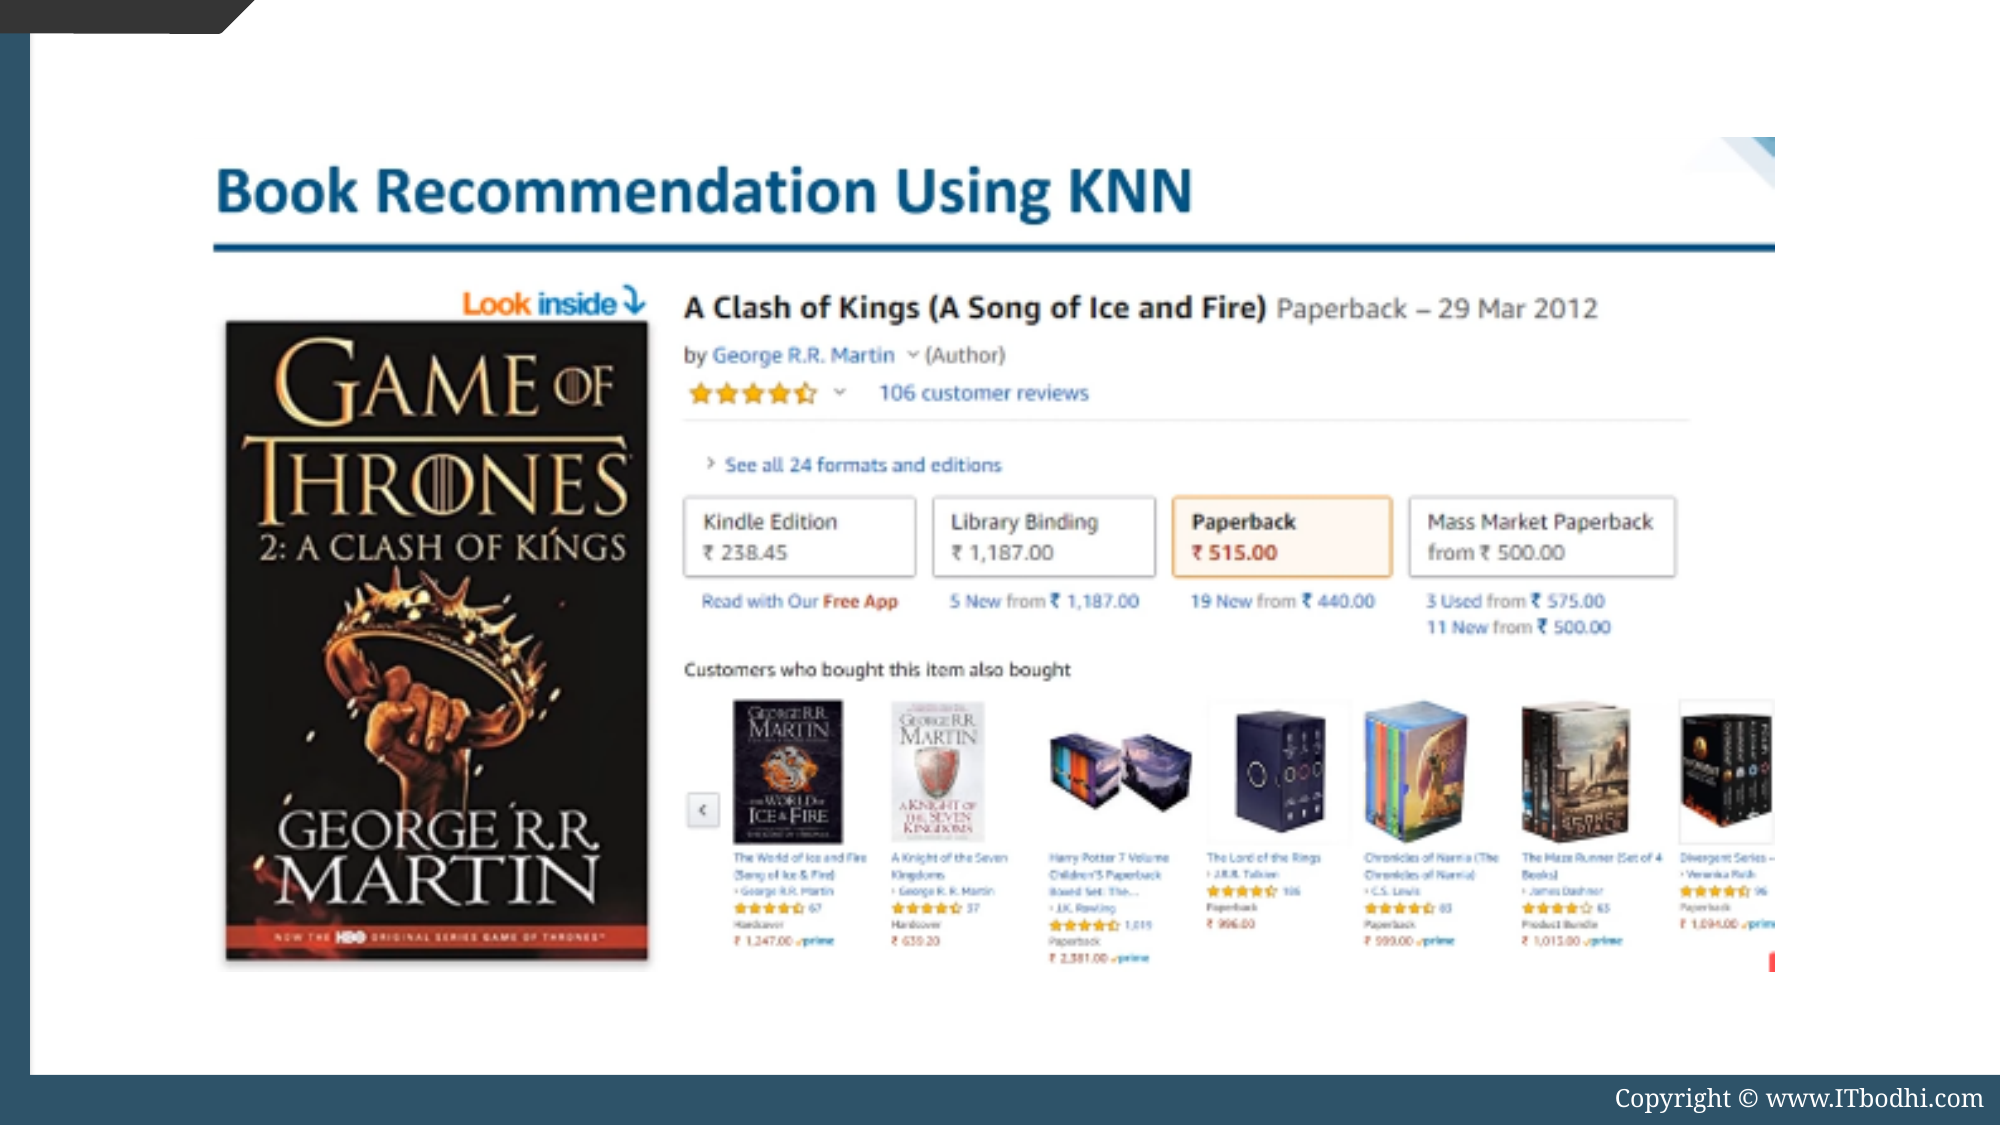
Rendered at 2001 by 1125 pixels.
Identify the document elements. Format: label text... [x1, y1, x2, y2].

picture [194, 137, 1776, 972]
text_box Copyright © www.ITbodhi.com [24, 1074, 2000, 1125]
